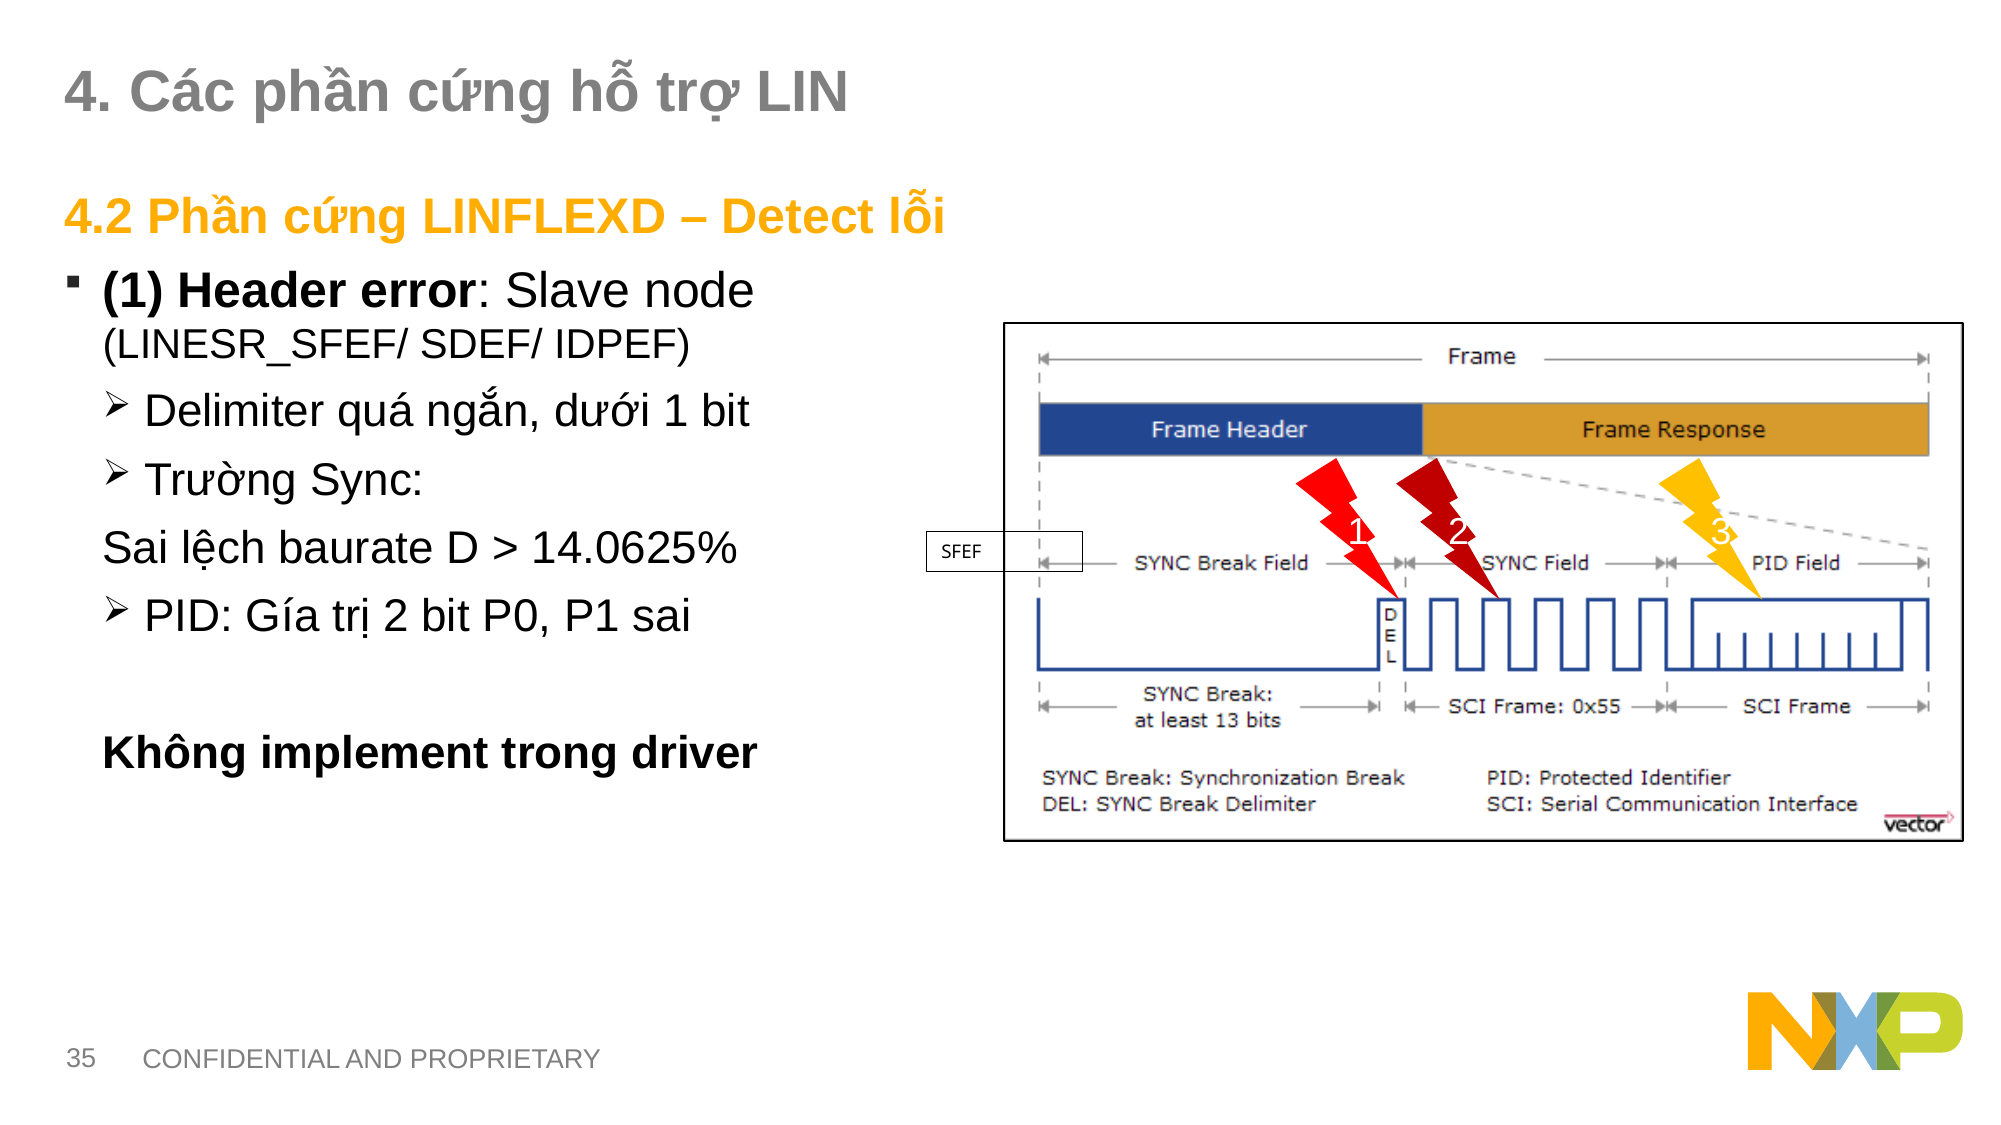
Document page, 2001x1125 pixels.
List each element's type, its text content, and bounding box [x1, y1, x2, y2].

list 4.2 Phần cứng LINFLEXD – Detect lỗi (1) Header error: Slave node (LINESR_SFEF/ SDEF/ IDPEF) Delimiter quá ngắn, dưới 1 bit Trường Sync: Sai lệch baurate D > 14.0625% PID: Gía trị 2 bit P0, P1 sai Không implement trong driver [49, 176, 1009, 942]
table_header SFEF [927, 532, 999, 571]
title 4. Các phần cứng hỗ trợ LIN [48, 45, 1963, 154]
picture [1004, 323, 1963, 841]
